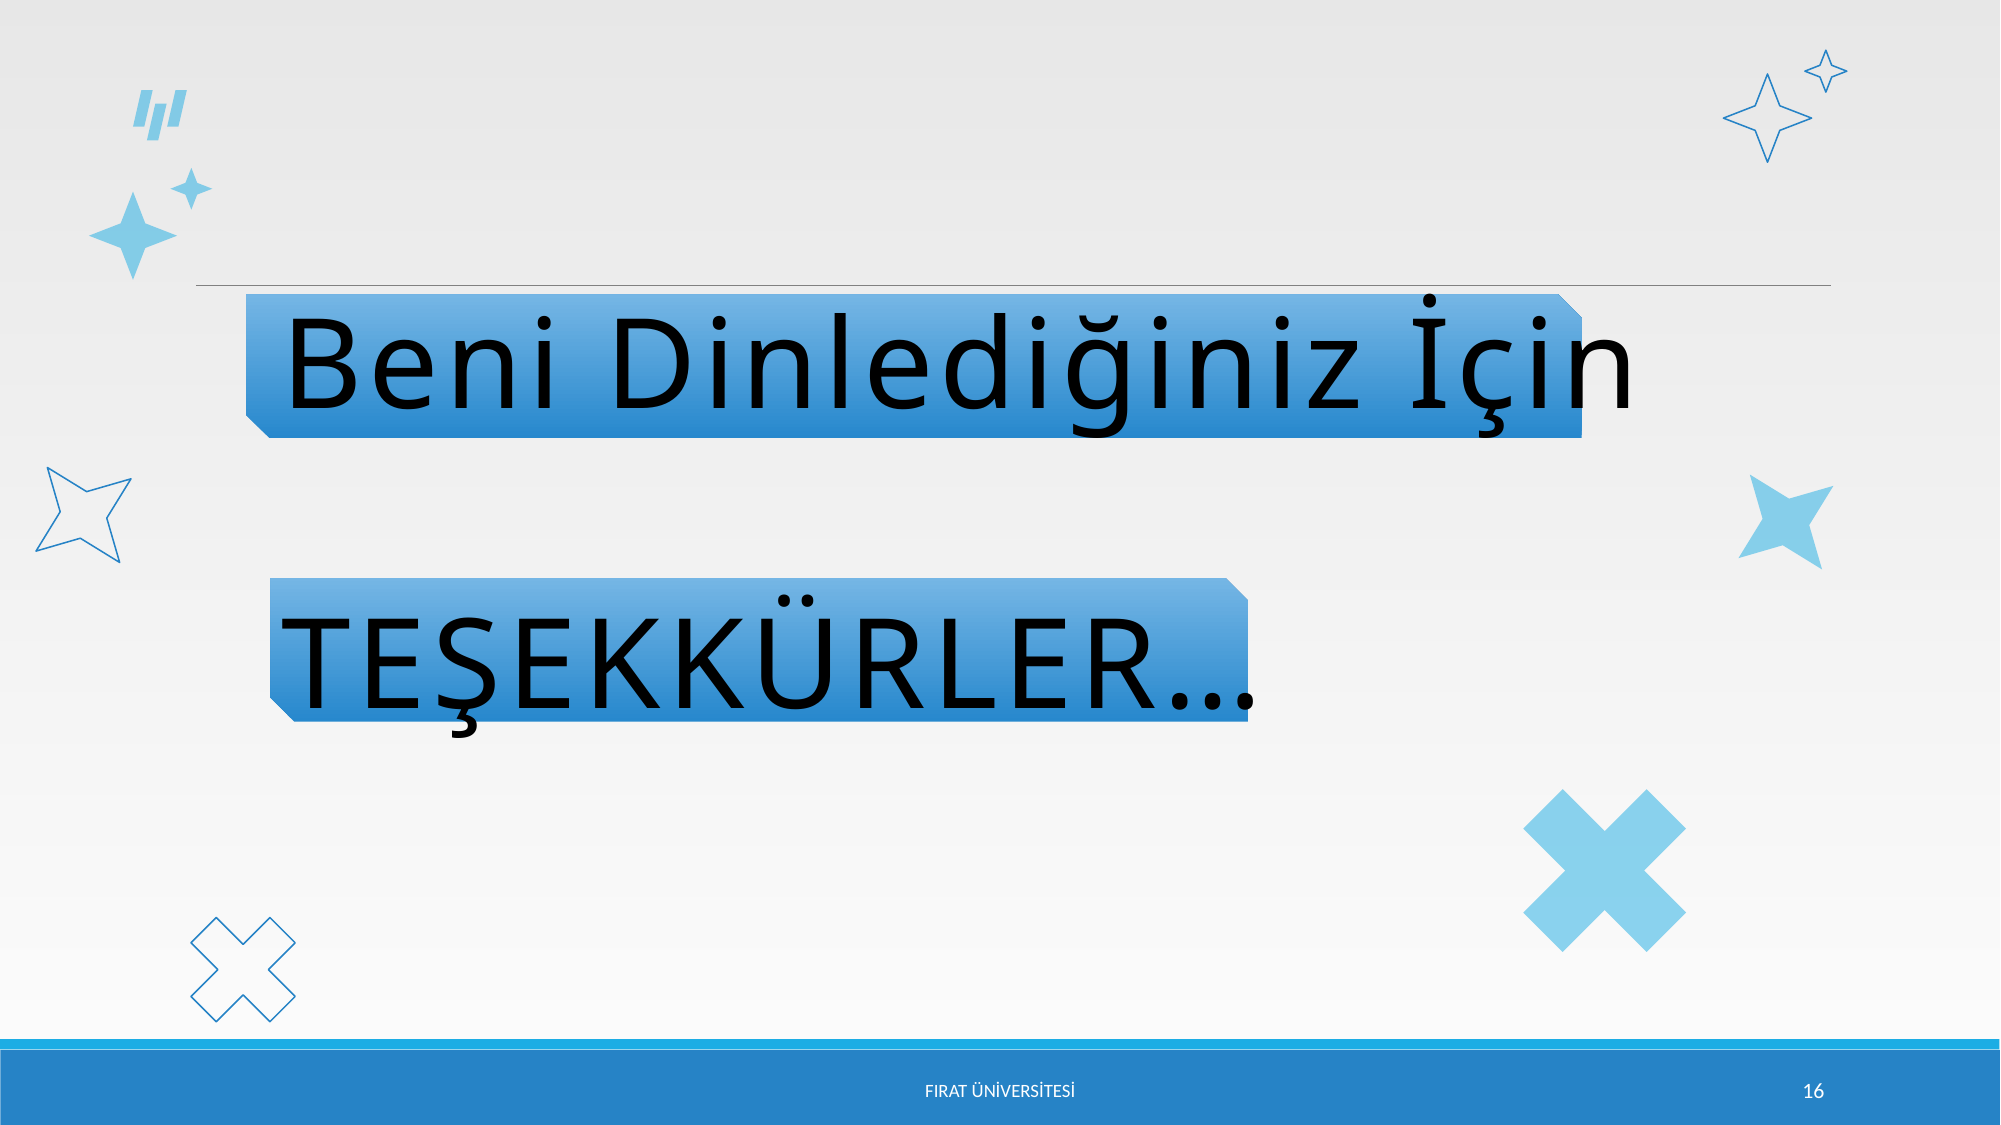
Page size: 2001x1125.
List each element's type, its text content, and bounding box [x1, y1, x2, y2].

text_box [167, 90, 187, 127]
text_box [1723, 73, 1812, 163]
text_box Beni Dinlediğiniz İçin TEŞEKKÜRLER… [266, 276, 1685, 742]
slide_number 16 [1624, 1059, 1840, 1120]
text_box [190, 917, 296, 1022]
footer Fırat Üniversitesi [604, 1059, 1396, 1120]
text_box [1804, 50, 1847, 93]
text_box [132, 90, 153, 127]
text_box [245, 294, 266, 435]
text_box [1523, 789, 1687, 952]
text_box [1738, 474, 1834, 570]
text_box [170, 167, 213, 210]
text_box [88, 191, 178, 280]
text_box [36, 467, 131, 563]
text_box [146, 103, 167, 141]
